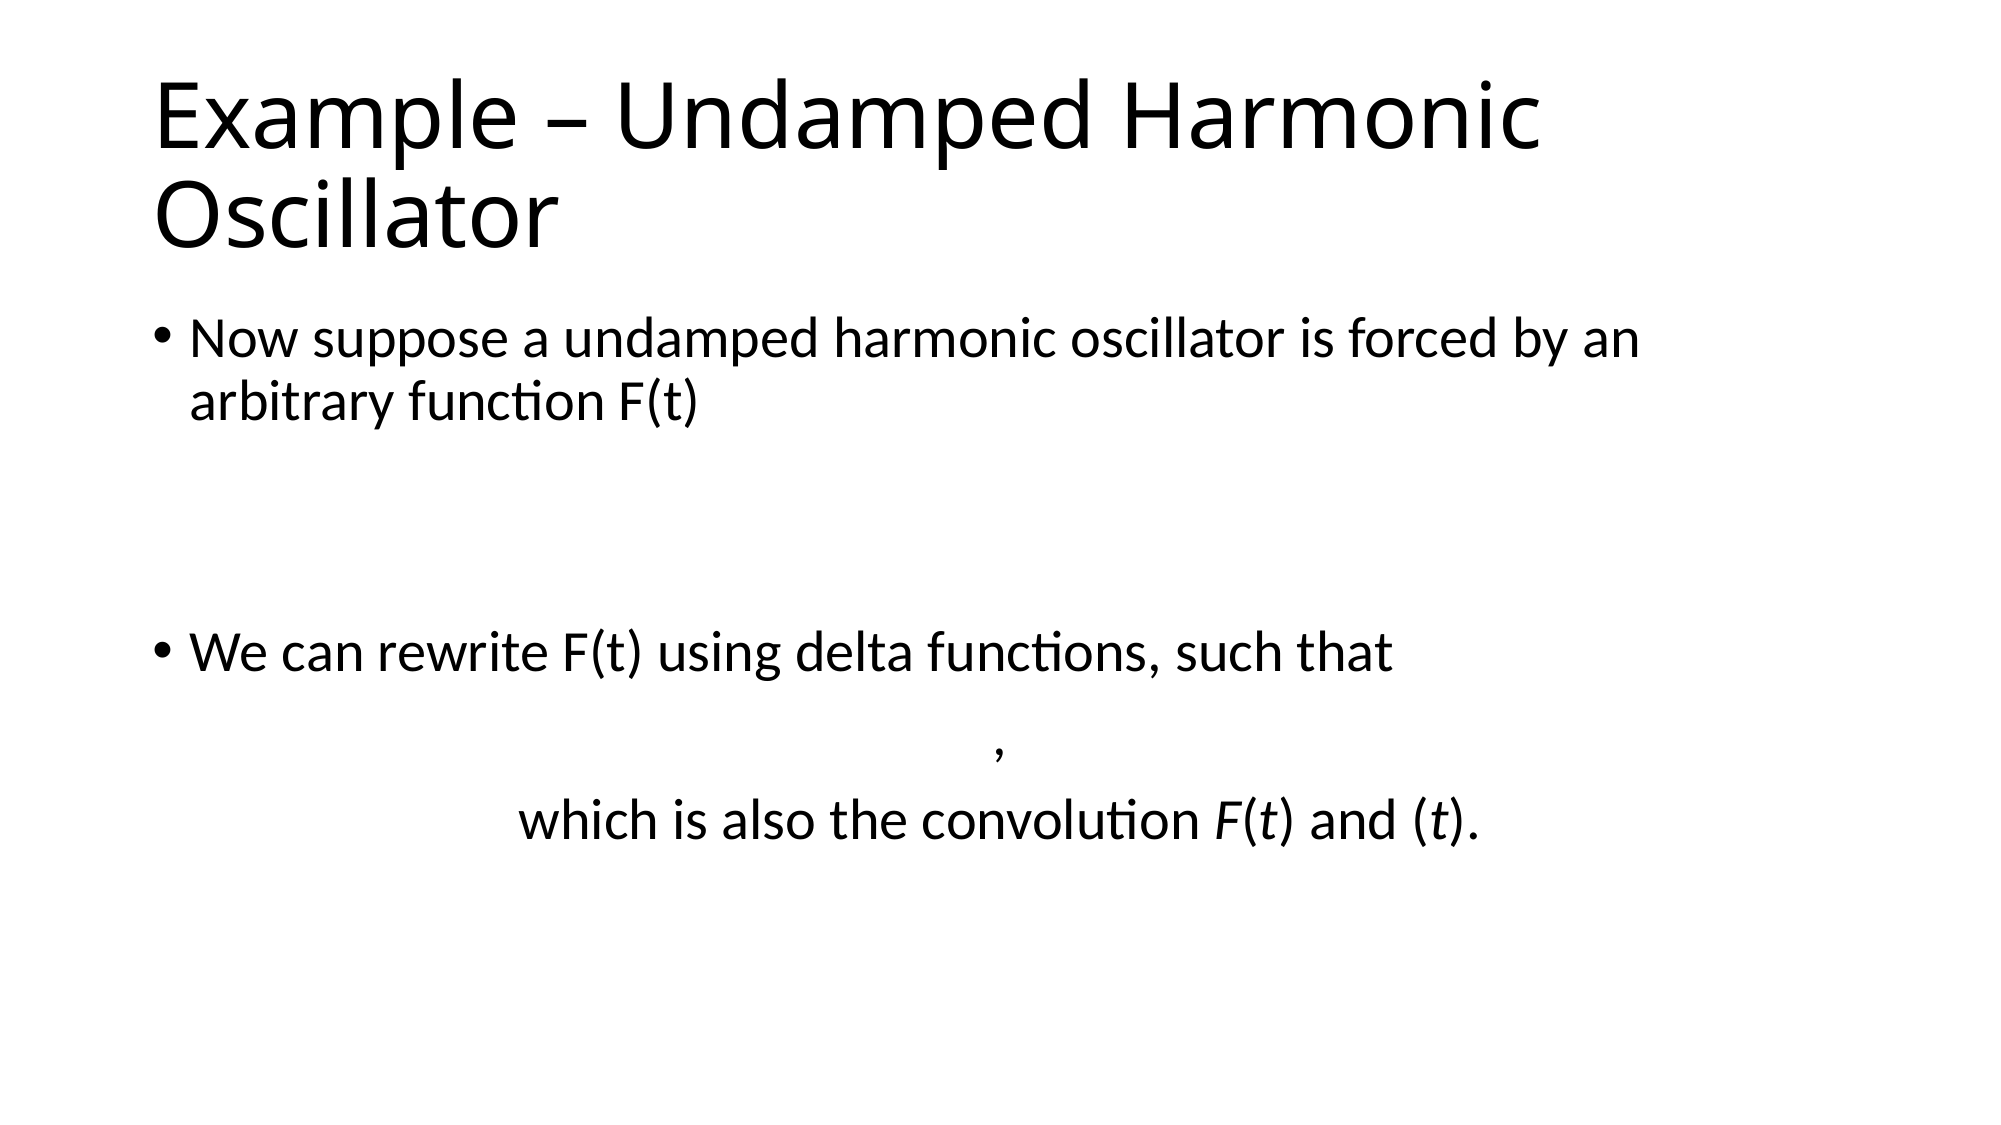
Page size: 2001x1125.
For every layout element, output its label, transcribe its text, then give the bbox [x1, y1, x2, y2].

title Example – Undamped Harmonic Oscillator [137, 59, 1863, 278]
